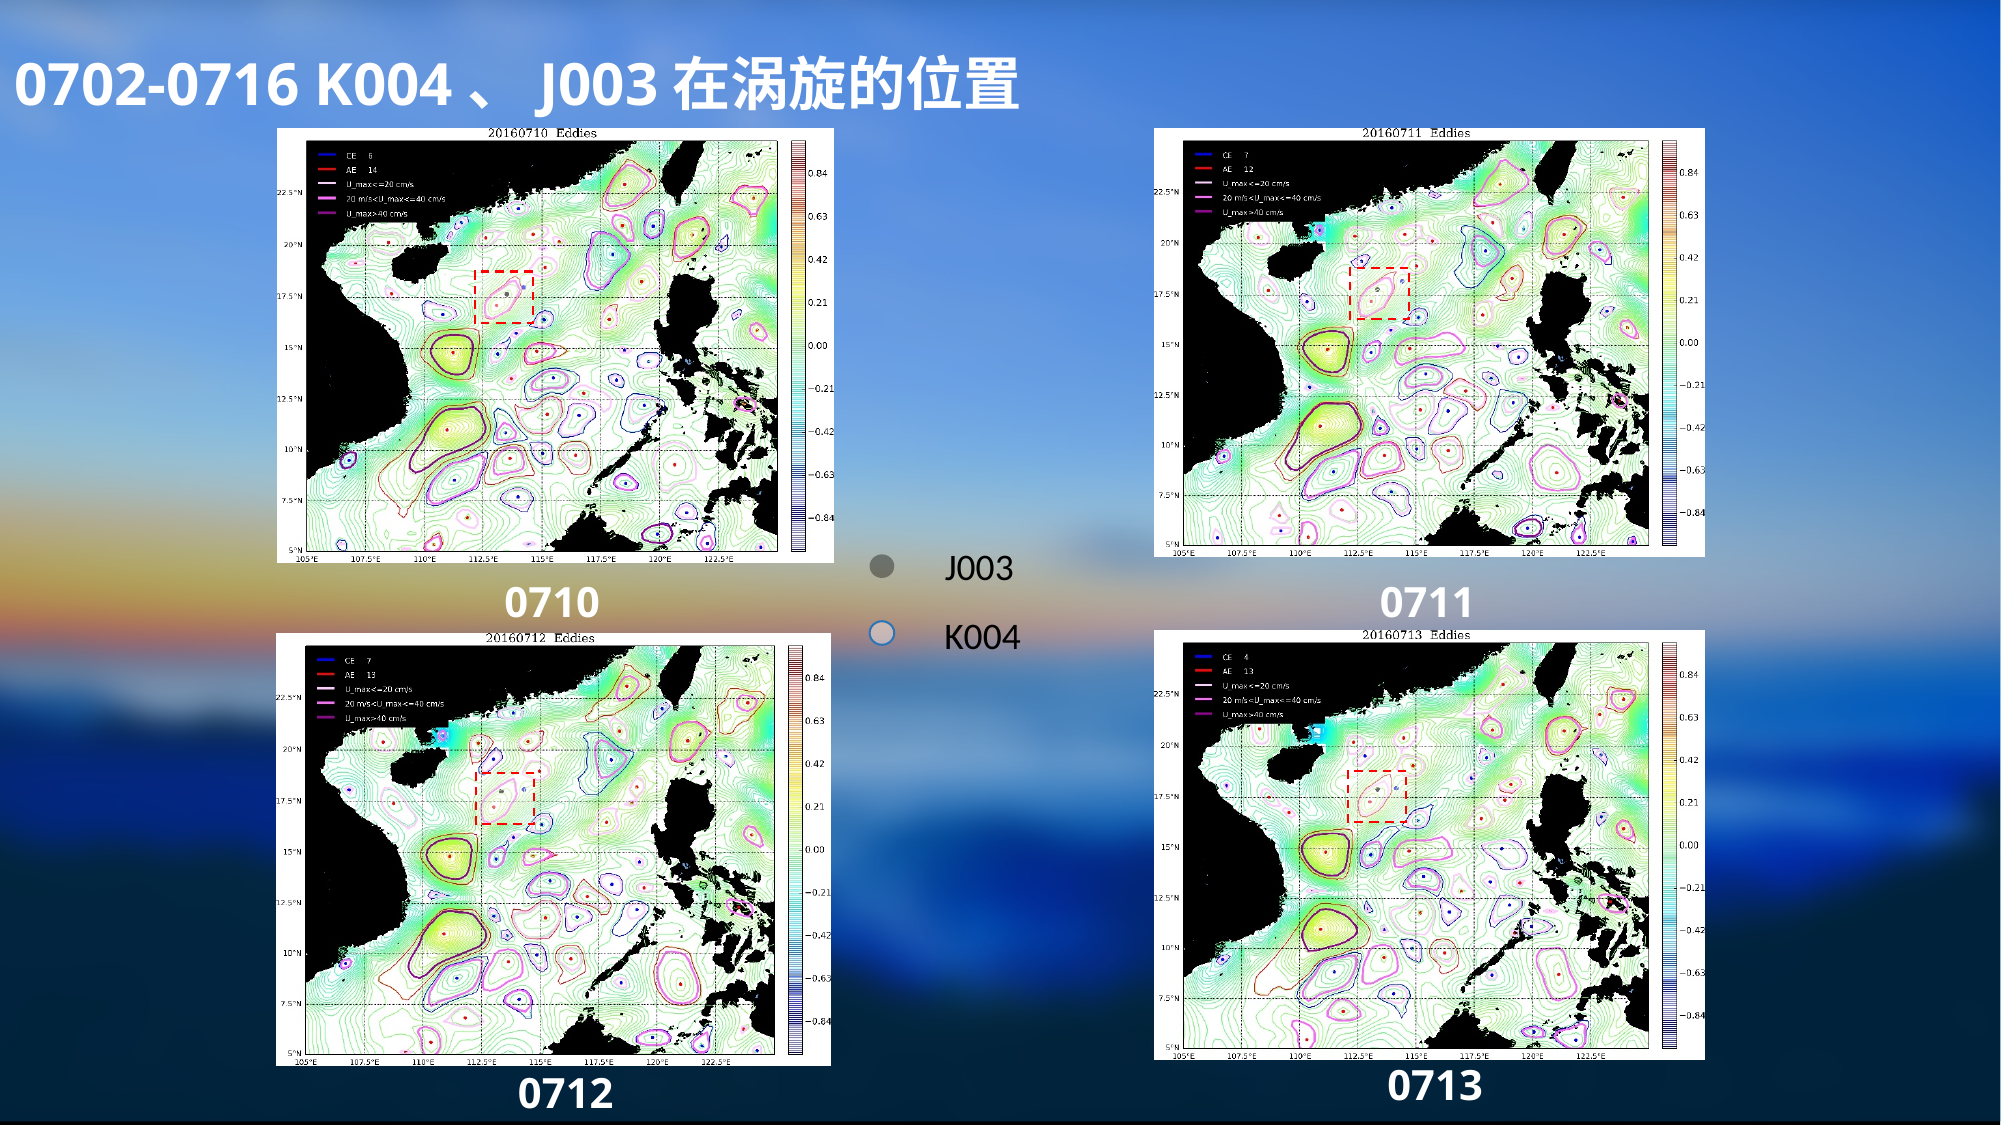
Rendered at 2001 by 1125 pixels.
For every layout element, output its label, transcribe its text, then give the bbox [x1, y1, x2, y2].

text_box 0712 [381, 1066, 750, 1125]
picture [0, 0, 2001, 1125]
text_box 0702-0716 K004、J003在涡旋的位置 [0, 39, 1457, 125]
text_box 0713 [1247, 1060, 1624, 1116]
text_box K004 [929, 604, 1096, 665]
text_box [868, 553, 896, 580]
text_box J003 [930, 535, 1096, 596]
text_box 0710 [366, 568, 739, 633]
text_box 0711 [1243, 568, 1612, 630]
text_box [868, 620, 896, 646]
